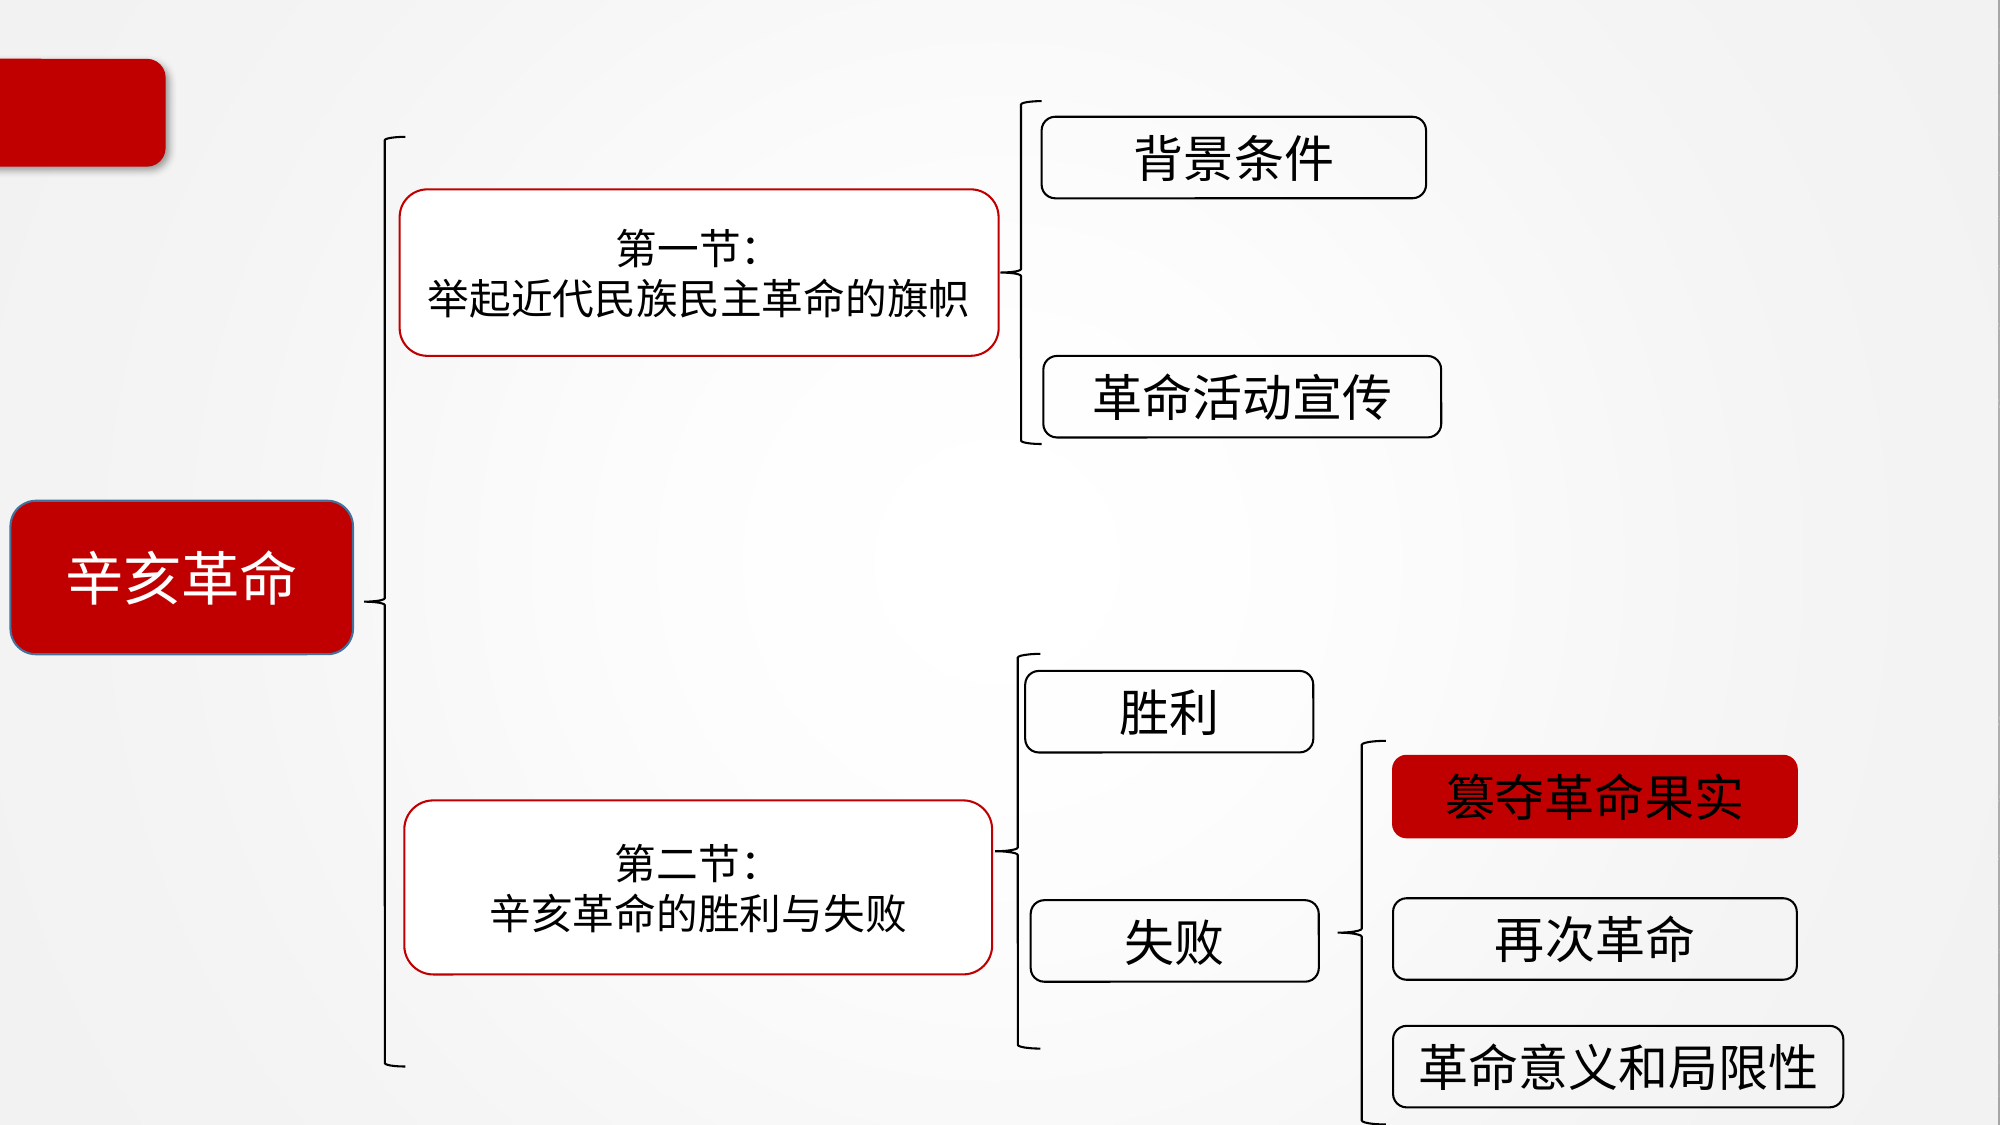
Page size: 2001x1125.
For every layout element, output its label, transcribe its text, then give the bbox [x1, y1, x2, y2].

text_box 辛亥革命 [9, 499, 355, 656]
text_box 第二节： 辛亥革命的胜利与失败 [403, 799, 994, 976]
text_box 第一节： 举起近代民族民主革命的旗帜 [398, 188, 1000, 357]
text_box 背景条件 [1040, 115, 1428, 200]
text_box 再次革命 [1392, 897, 1798, 981]
text_box [1000, 100, 1042, 446]
text_box 革命活动宣传 [1042, 354, 1443, 439]
text_box 失败 [1029, 899, 1320, 983]
text_box 胜利 [1024, 669, 1315, 754]
text_box 革命意义和局限性 [1392, 1024, 1845, 1109]
text_box [1337, 739, 1386, 1125]
text_box [364, 135, 406, 1068]
text_box [995, 652, 1041, 1050]
text_box 篡夺革命果实 [1392, 754, 1798, 839]
picture [0, 0, 1998, 1125]
